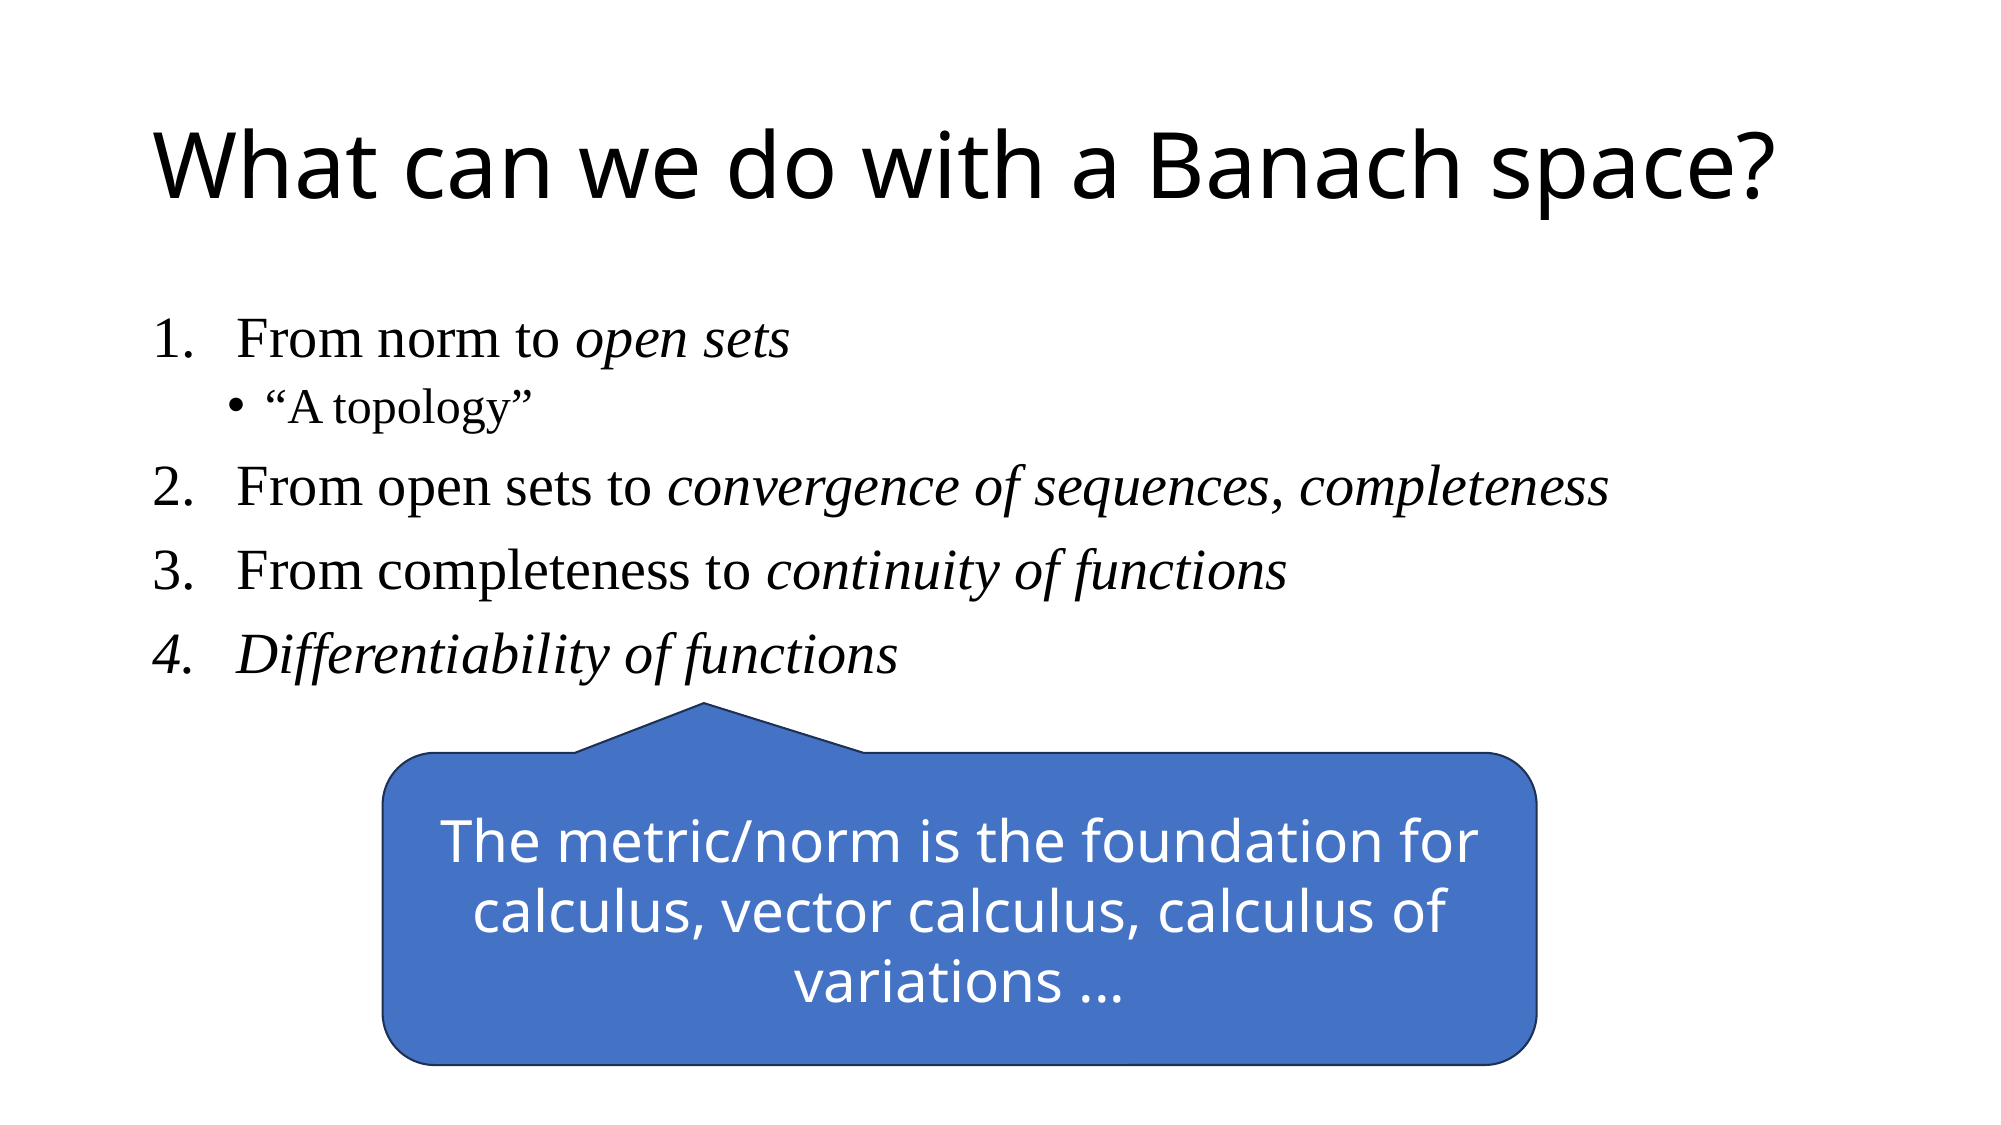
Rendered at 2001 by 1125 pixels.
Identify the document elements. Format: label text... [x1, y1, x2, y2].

list From norm to open sets “A topology” From open sets to convergence of sequences, completeness From completeness to continuity of functions Differentiability of functions [137, 299, 1863, 1014]
text_box The metric/norm is the foundation for calculus, vector calculus, calculus of variations ... [381, 702, 1538, 1067]
title What can we do with a Banach space? [137, 59, 1863, 278]
